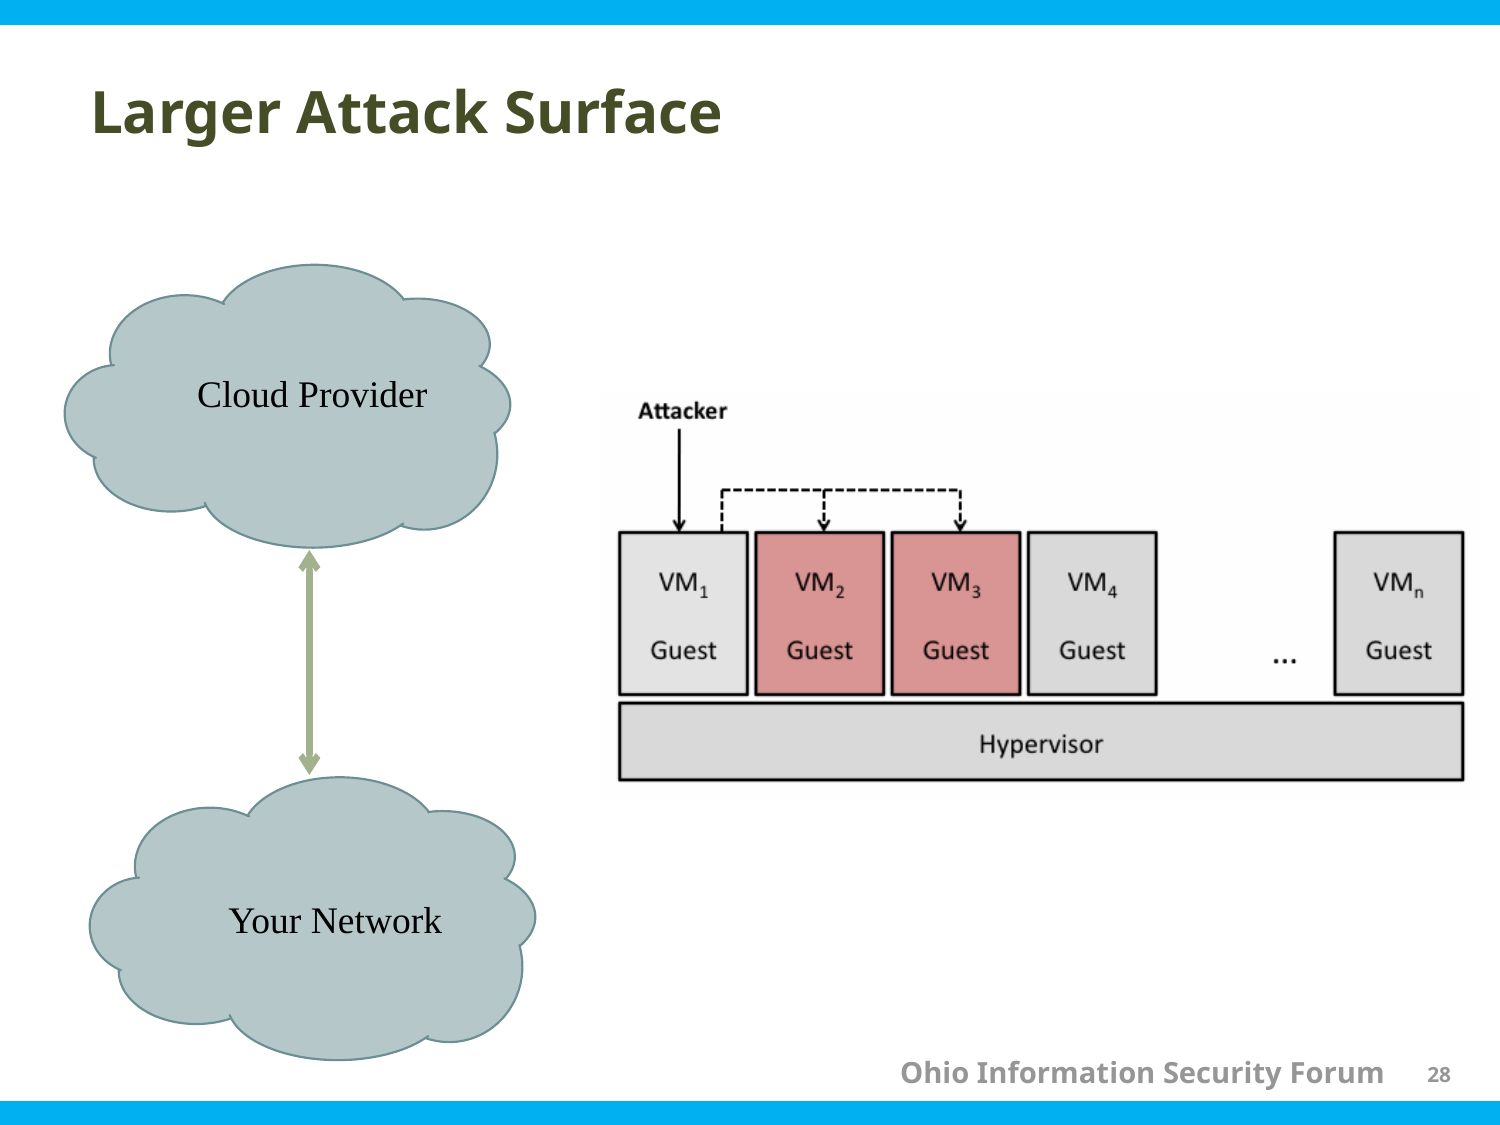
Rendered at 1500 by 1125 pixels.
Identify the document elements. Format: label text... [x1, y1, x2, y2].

slide_number 28 [1405, 1053, 1473, 1092]
picture [62, 262, 513, 551]
picture [87, 774, 538, 1063]
title Larger Attack Surface [74, 44, 1426, 176]
picture [599, 392, 1480, 801]
